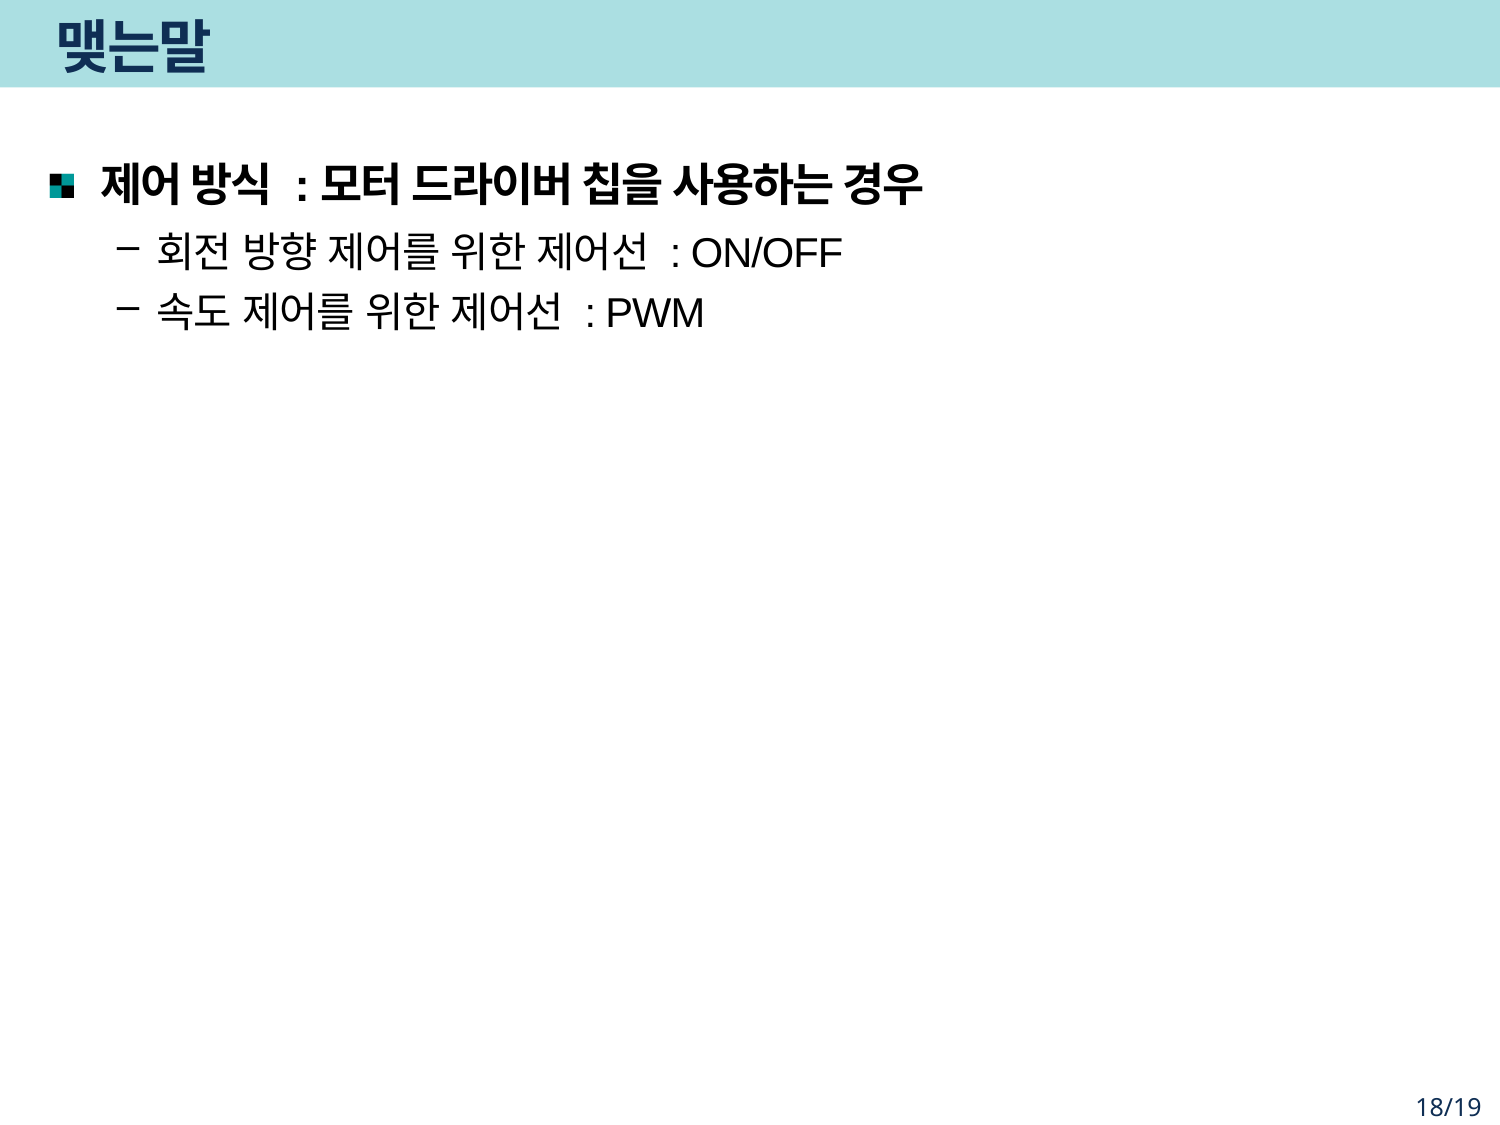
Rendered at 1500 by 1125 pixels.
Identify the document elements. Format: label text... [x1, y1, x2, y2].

text_box 제어 방식 :모터 드라이버 칩을 사용하는 경우 [29, 137, 1433, 218]
text_box 회전 방향 제어를 위한 제어선 : ON/OFF 속도 제어를 위한 제어선 : PWM [100, 208, 1376, 343]
picture [44, 168, 74, 198]
title 맺는말 [40, 5, 1288, 84]
